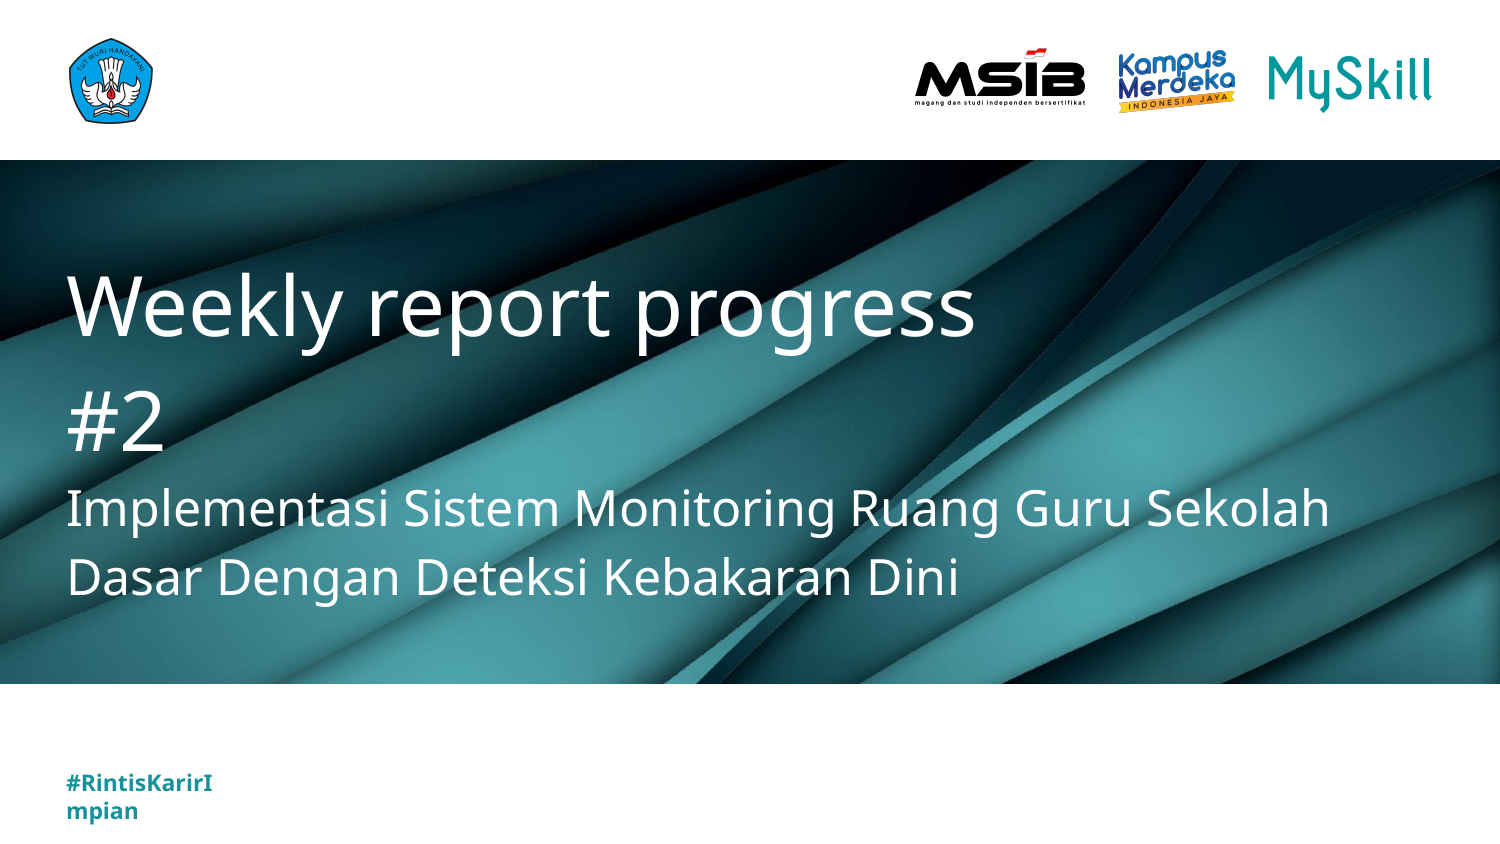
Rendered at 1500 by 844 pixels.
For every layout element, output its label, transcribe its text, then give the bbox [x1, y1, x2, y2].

title Weekly report progress #2 Implementasi Sistem Monitoring Ruang Guru Sekolah Dasar Dengan Deteksi Kebakaran Dini [51, 231, 1449, 613]
picture [1119, 50, 1235, 113]
picture [69, 38, 153, 124]
picture [1269, 56, 1432, 113]
picture [915, 48, 1085, 106]
picture [0, 160, 1500, 684]
